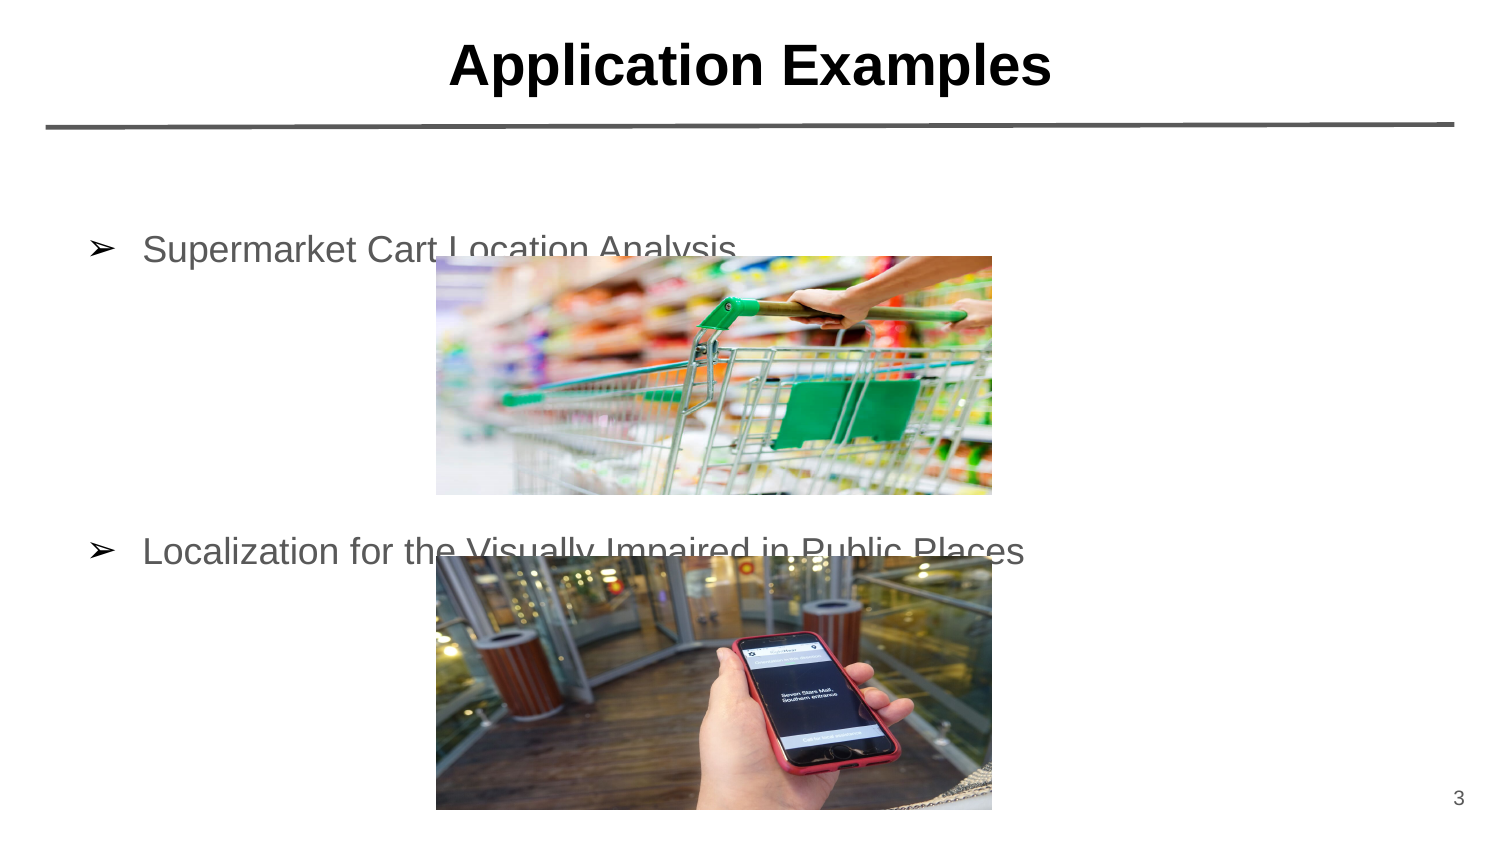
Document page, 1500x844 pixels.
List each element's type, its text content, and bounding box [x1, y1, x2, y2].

list Supermarket Cart Location Analysis Localization for the Visually Impaired in Public Places [52, 187, 1426, 715]
text_box Application Examples [1, 0, 1500, 125]
picture [435, 556, 992, 810]
slide_number ‹#› [1389, 764, 1480, 830]
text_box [45, 124, 1455, 128]
picture [435, 256, 992, 495]
